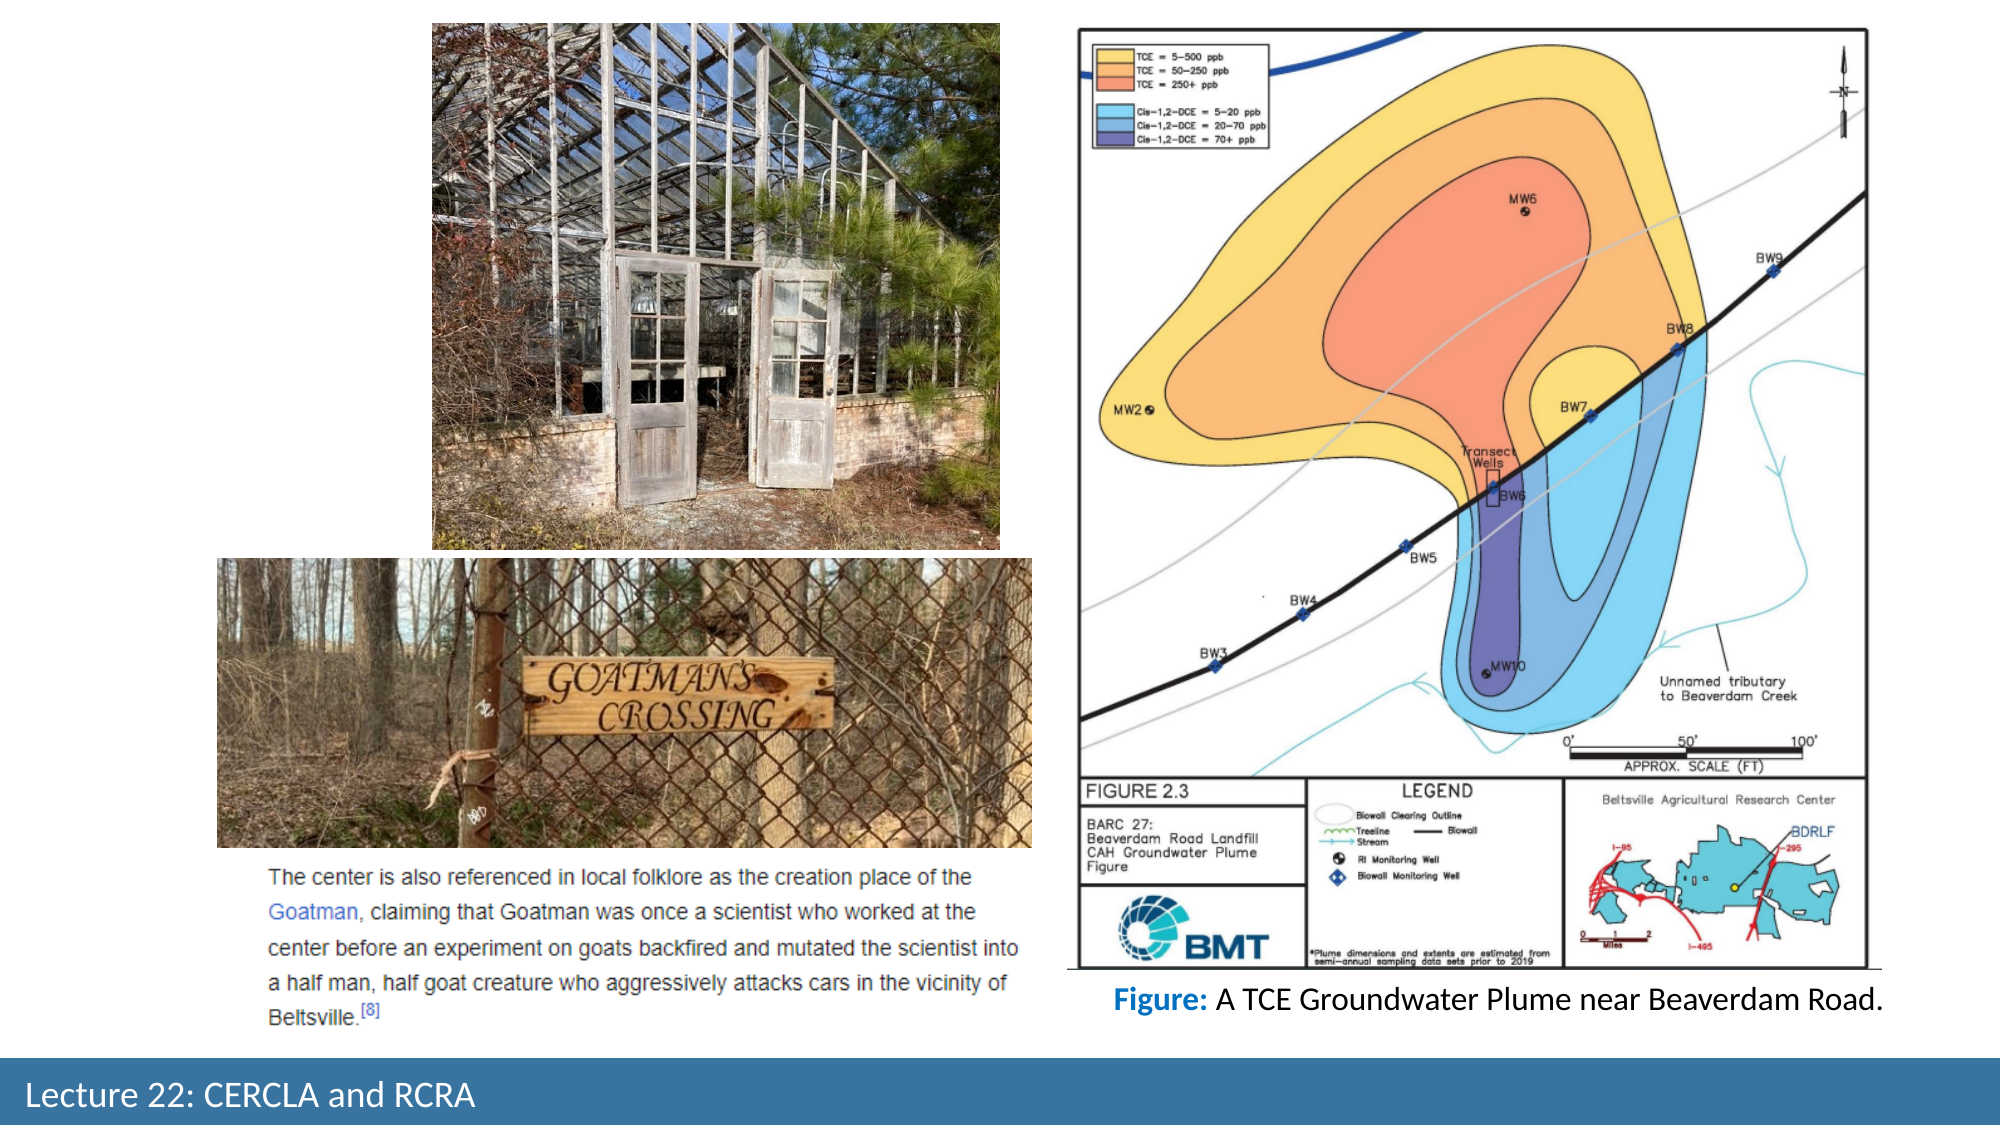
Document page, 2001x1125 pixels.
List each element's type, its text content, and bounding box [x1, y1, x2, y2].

picture [251, 855, 1032, 1049]
text_box Figure: A TCE Groundwater Plume near Beaverdam Road. [1099, 969, 1930, 1025]
picture [1067, 23, 1882, 971]
picture [432, 23, 1000, 550]
picture [217, 558, 1032, 848]
